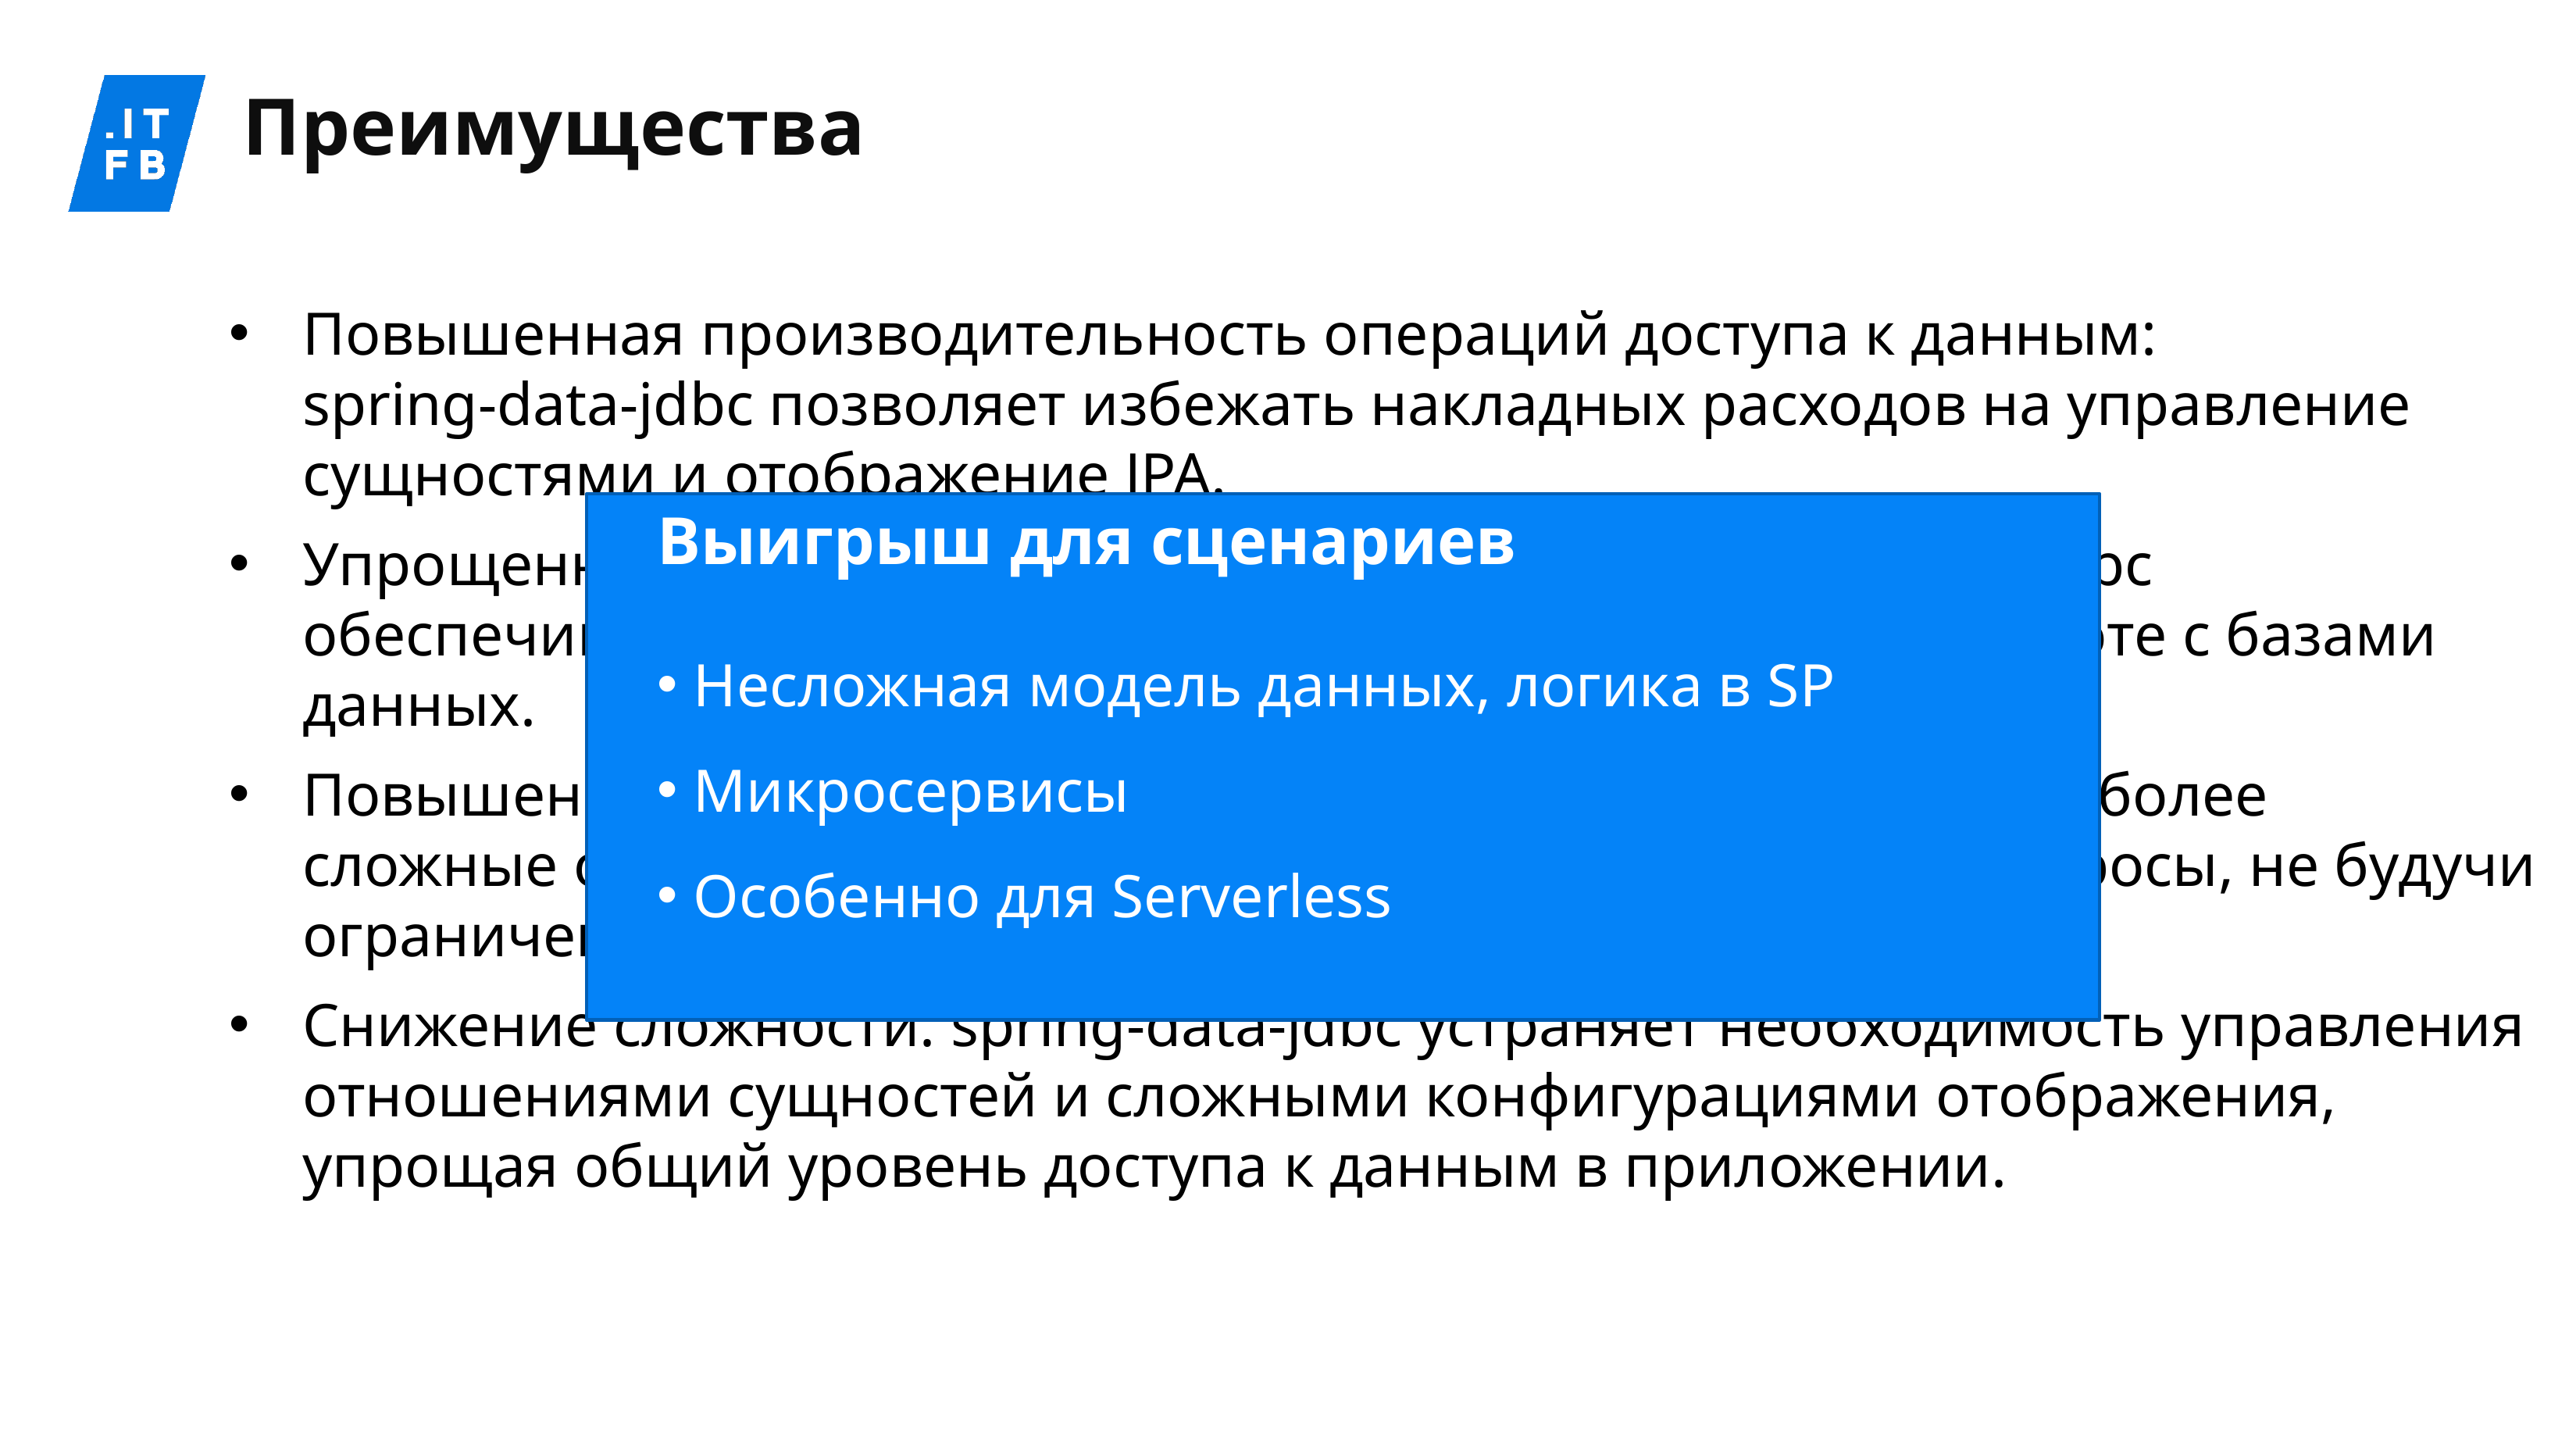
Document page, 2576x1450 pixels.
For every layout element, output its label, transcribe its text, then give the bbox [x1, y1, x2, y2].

text_box Выигрыш для сценариев Несложная модель данных, логика в SP Микросервисы Особенно для Serverless [585, 492, 2101, 1022]
text_box Повышенная производительность операций доступа к данным: spring-data-jdbc позволяет избежать накладных расходов на управление сущностями и отображение JPA. Упрощенное взаимодействие с базами данных: spring-data-jdbc обеспечивает более низкоуровневый и прямой подход к работе с базами данных. Повышенная гибкость: spring-data-jdbc позволяет выполнять более сложные операции с базами данных и пользовательские запросы, не будучи ограниченным стандартным поведением JPA. Снижение сложности: spring-data-jdbc устраняет необходимость управления отношениями сущностей и сложными конфигурациями отображения, упрощая общий уровень доступа к данным в приложении. [217, 291, 2553, 1205]
picture [68, 75, 205, 212]
title Преимущества [242, 77, 2576, 172]
